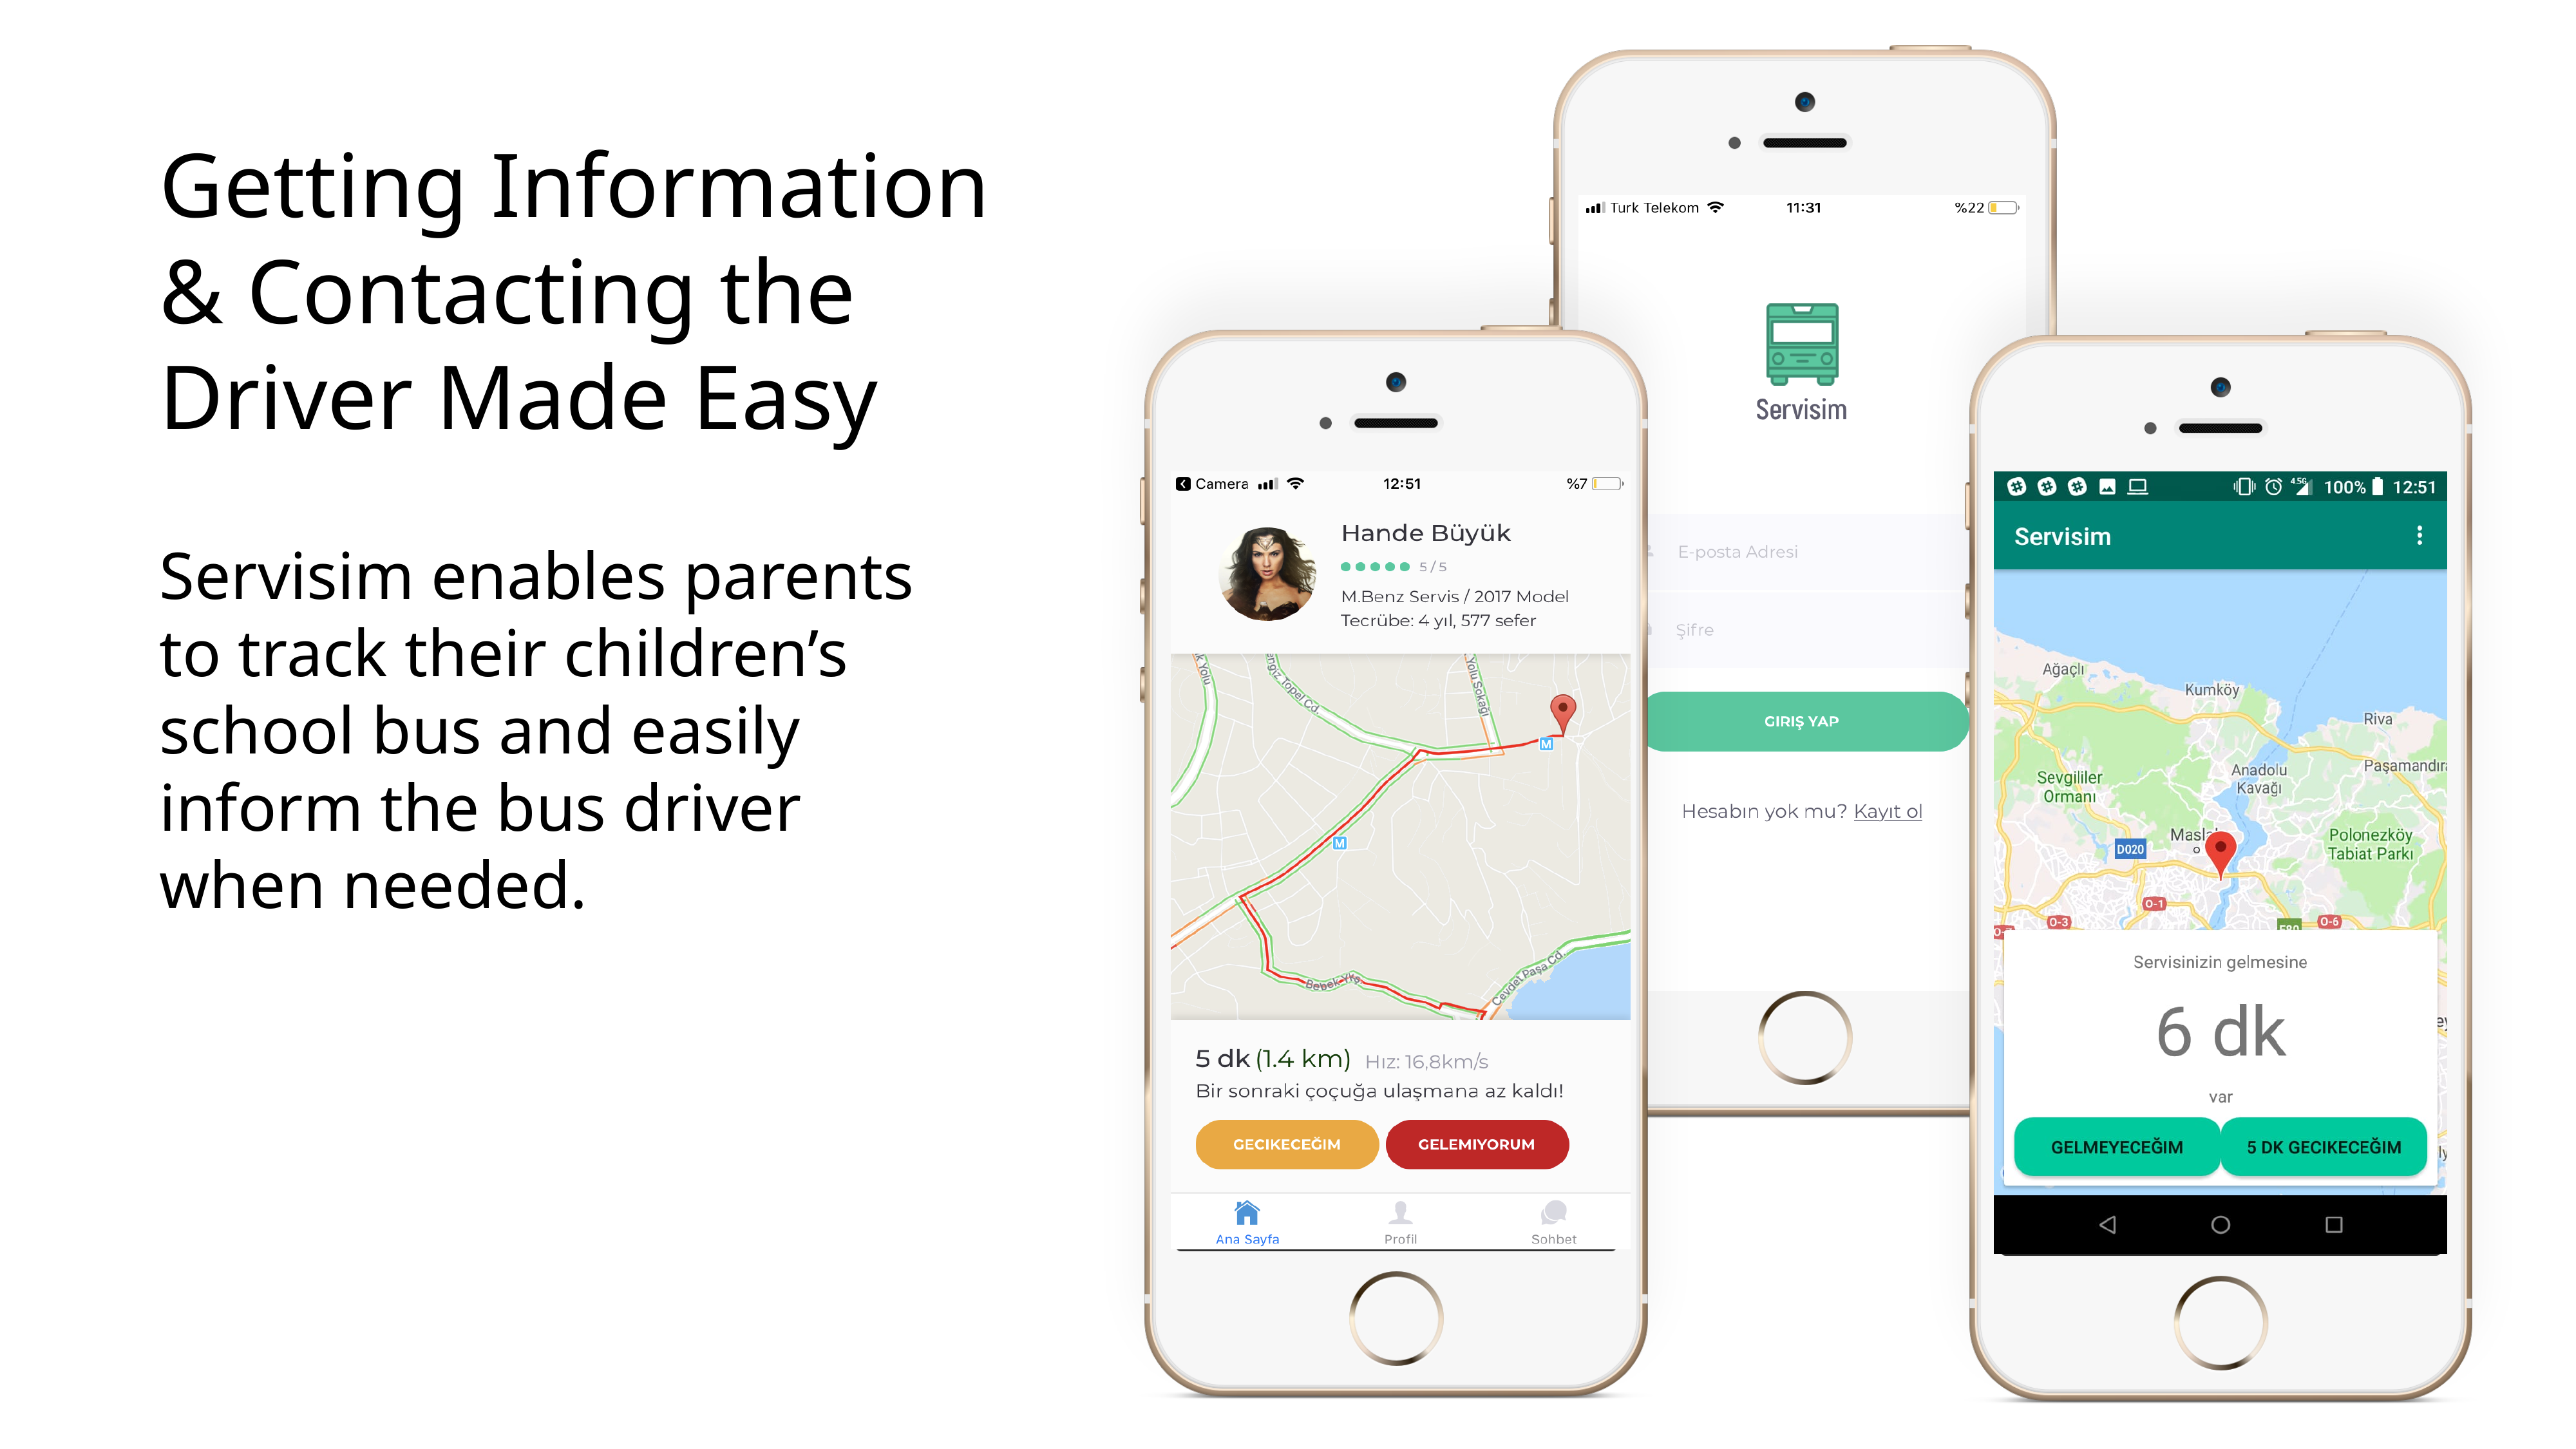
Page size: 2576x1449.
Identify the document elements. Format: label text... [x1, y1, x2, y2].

list Servisim enables parents to track their children’s school bus and easily inform the bus driver when needed. [149, 524, 982, 1332]
title Getting Information & Contacting the Driver Made Easy [149, 117, 1044, 458]
picture [1139, 44, 2478, 1404]
